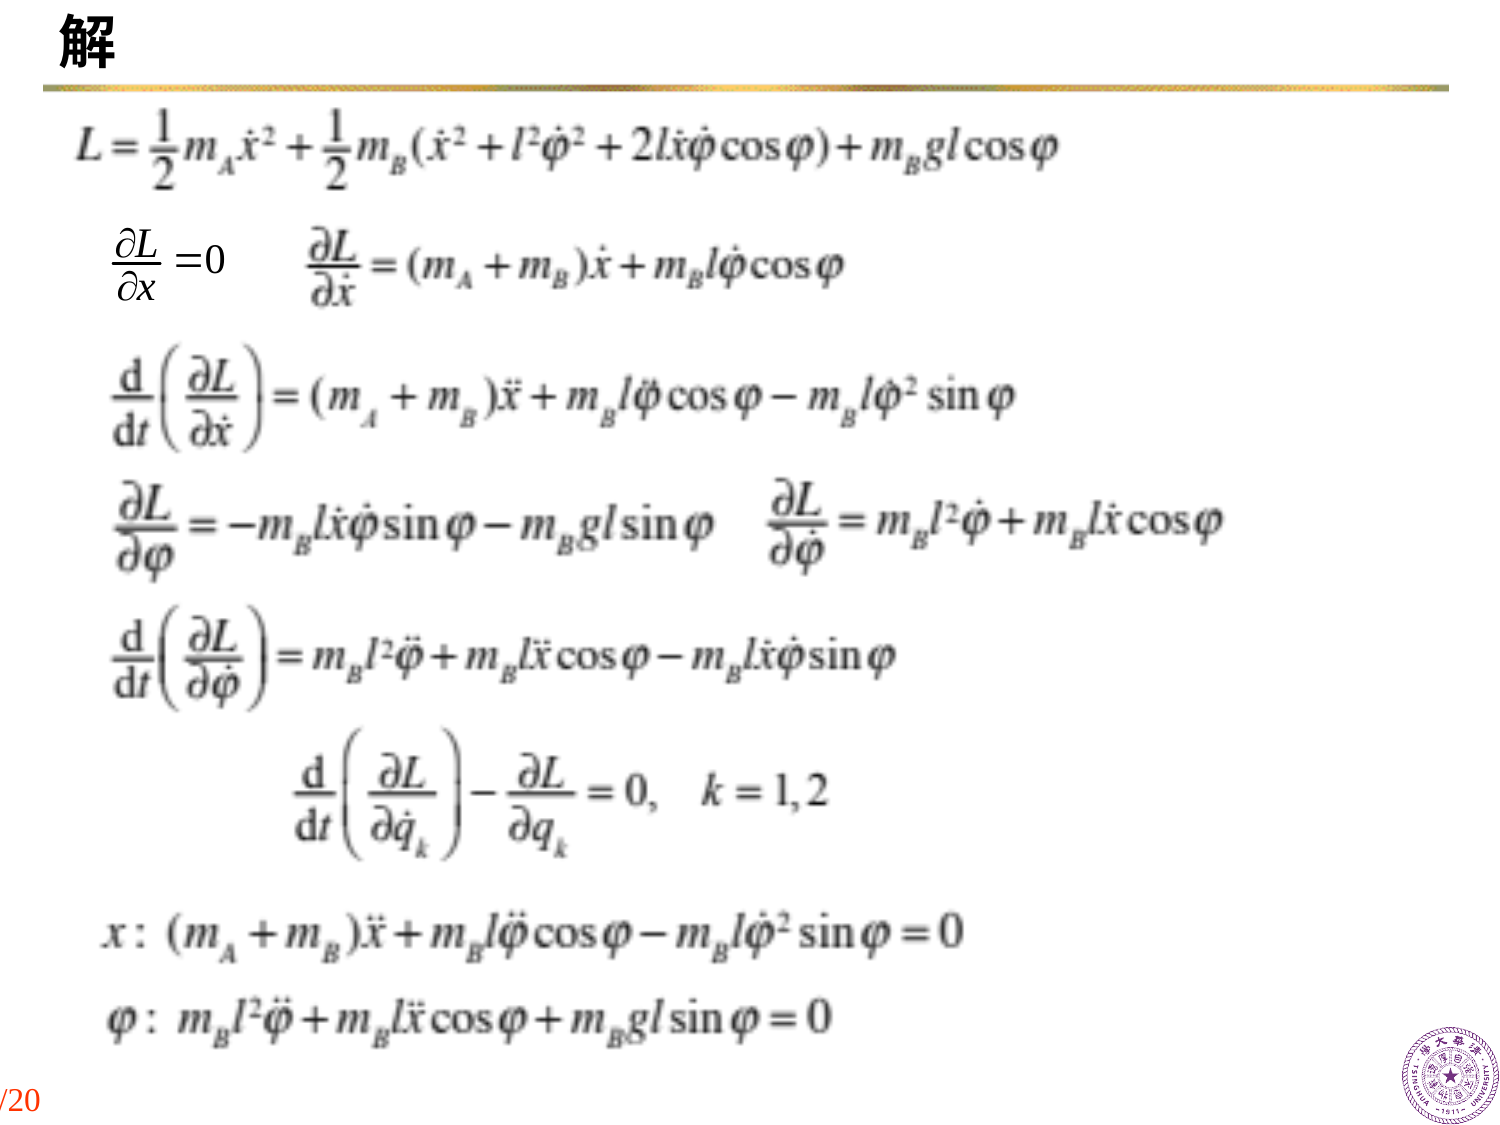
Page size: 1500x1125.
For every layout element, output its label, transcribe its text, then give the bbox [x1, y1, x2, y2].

title 解 [42, 2, 1450, 79]
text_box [298, 214, 847, 318]
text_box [93, 899, 972, 973]
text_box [68, 95, 1066, 195]
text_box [286, 719, 834, 869]
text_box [104, 335, 1021, 459]
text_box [758, 468, 1230, 586]
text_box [106, 470, 718, 591]
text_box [101, 985, 837, 1057]
picture [1401, 1026, 1500, 1125]
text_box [103, 214, 236, 313]
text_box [104, 592, 900, 720]
picture [43, 79, 1449, 102]
